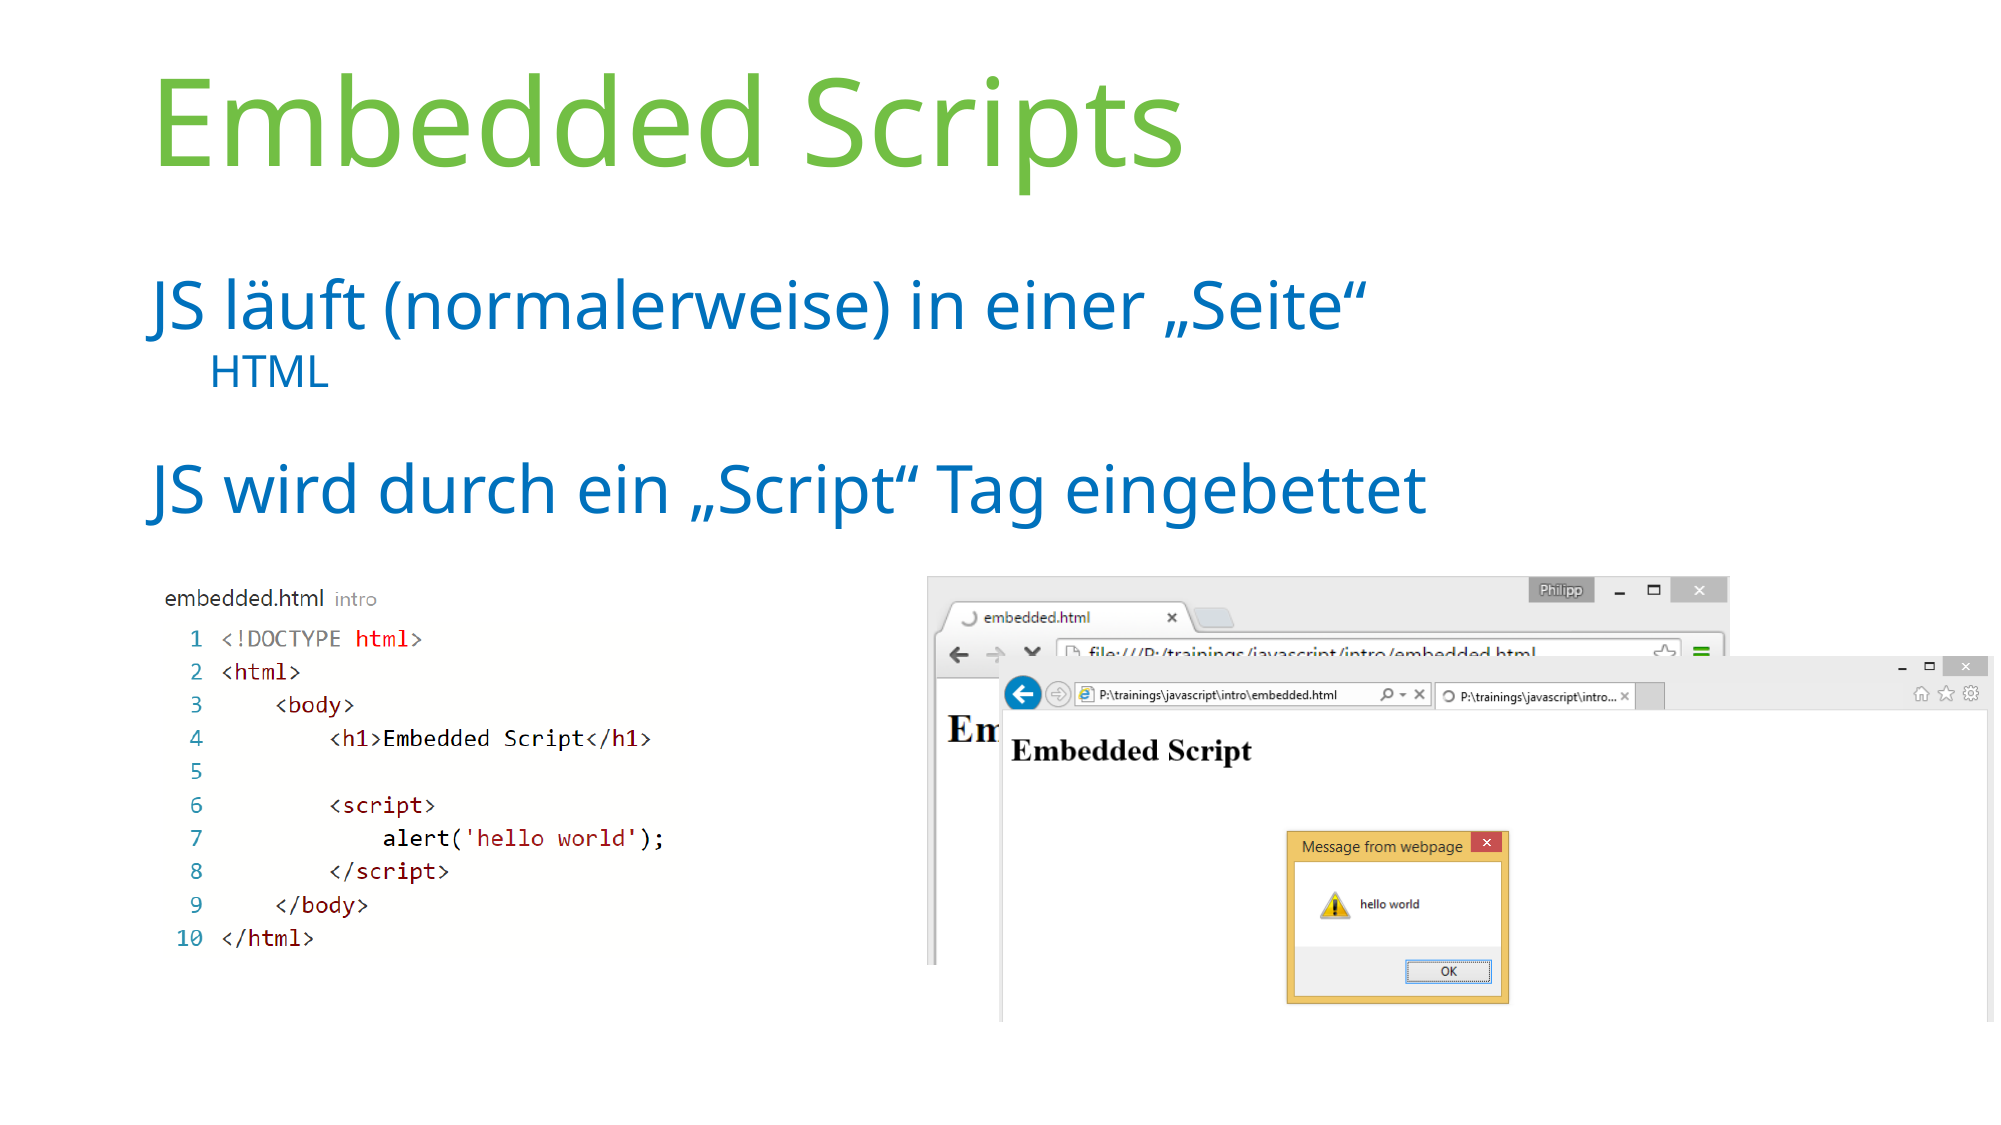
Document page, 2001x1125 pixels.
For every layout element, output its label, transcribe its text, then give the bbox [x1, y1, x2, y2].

picture [149, 576, 689, 958]
title Embedded Scripts [149, 42, 1945, 192]
picture [927, 576, 1994, 1022]
list JS läuft (normalerweise) in einer „Seite“ HTML JS wird durch ein „Script“ Tag eingebettet [149, 263, 1945, 1125]
